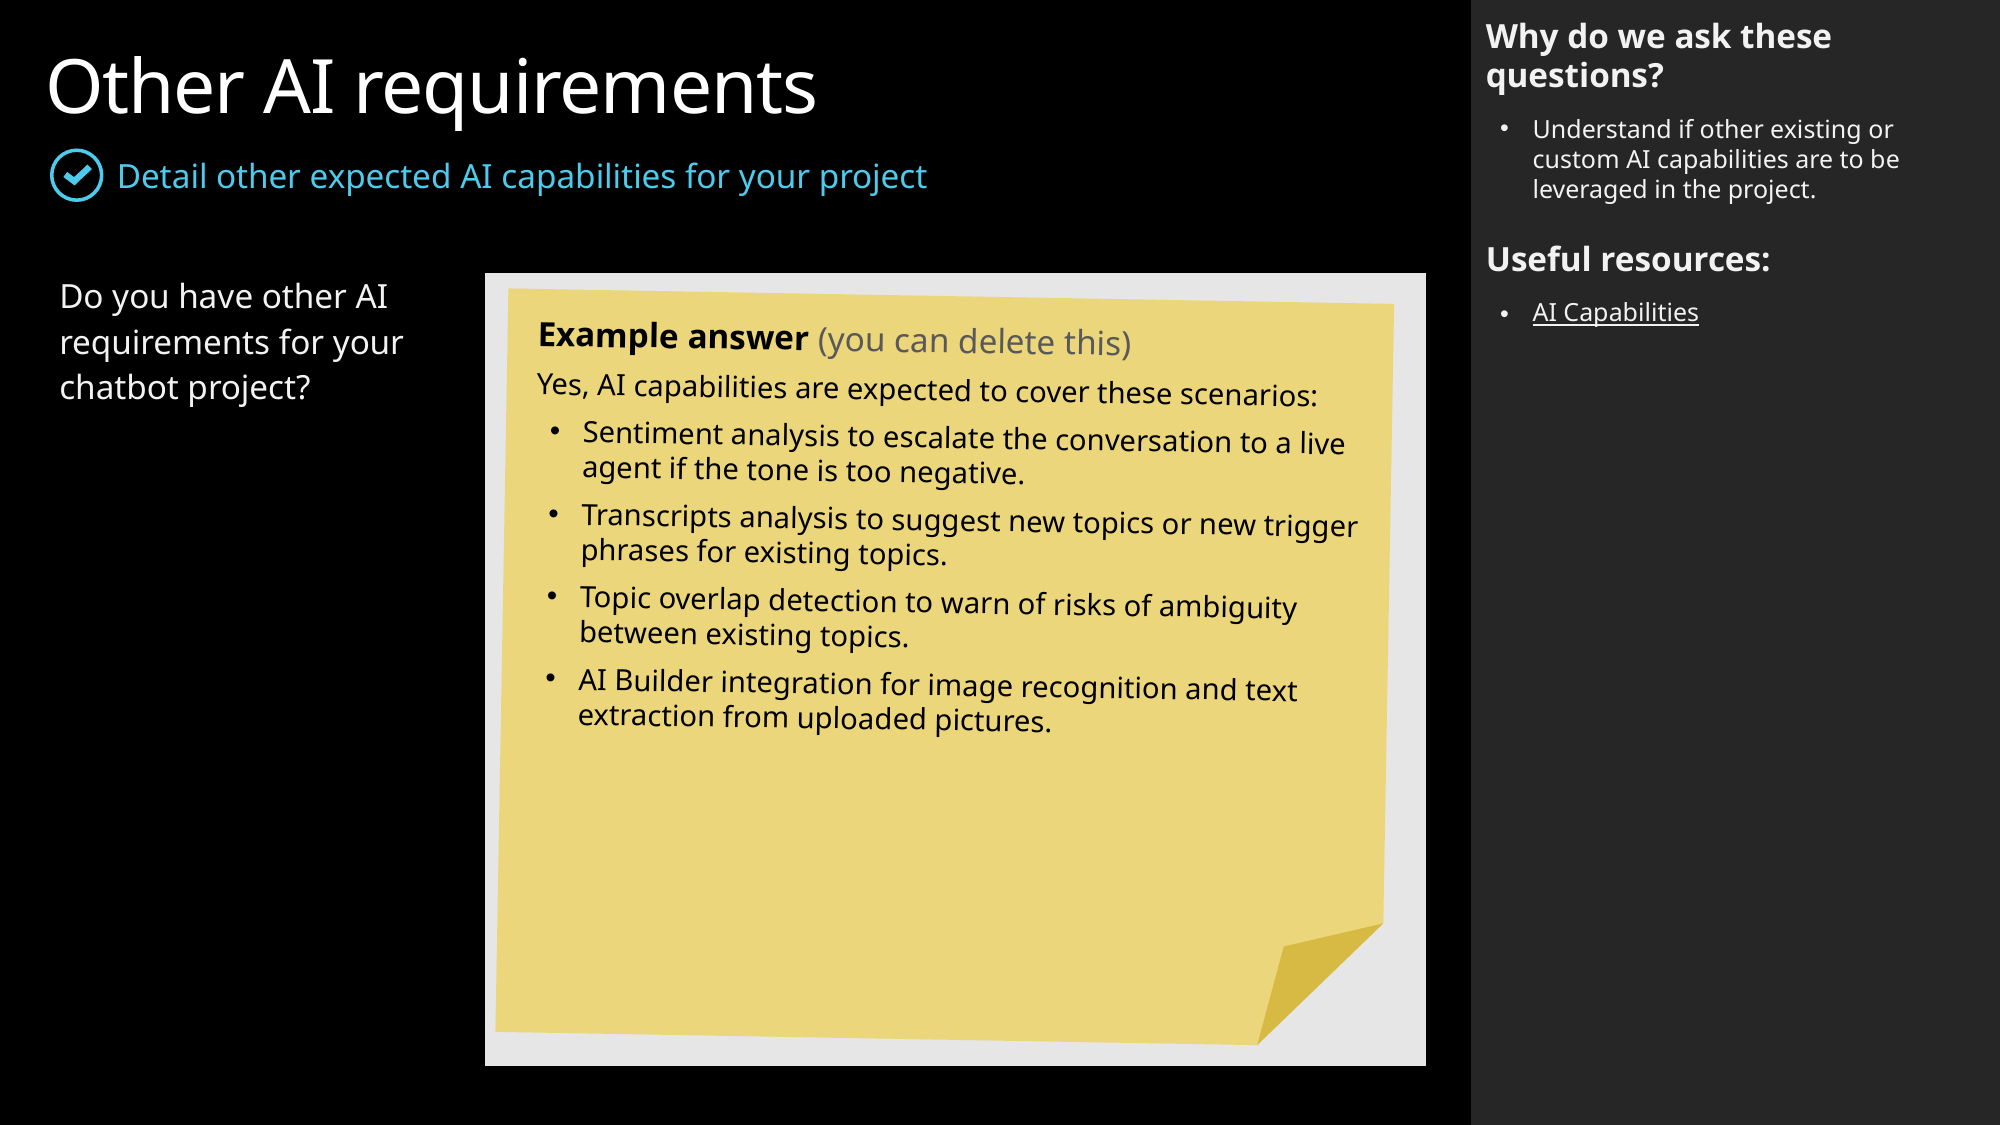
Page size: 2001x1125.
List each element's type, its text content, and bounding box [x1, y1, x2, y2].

table_header [485, 273, 1426, 1066]
list Other AI requirements [45, 38, 1427, 130]
list Detail other expected AI capabilities for your project [116, 155, 1427, 196]
table_header Do you have other AI requirements for your chatbot project? [59, 273, 485, 1066]
list Why do we ask these questions? Understand if other existing or custom AI capabilities are to be leveraged in the project. Useful resources: AI Capabilities [1471, 0, 2000, 305]
text_box Example answer (you can delete this) Yes, AI capabilities are expected to cover these scenarios: Sentiment analysis to escalate the conversation to a live agent if the tone is too negative. Transcripts analysis to suggest new topics or new trigger phrases for existing topics. Topic overlap detection to warn of risks of ambiguity between existing topics. AI Builder integration for image recognition and text extraction from uploaded pictures. [495, 288, 1395, 1046]
